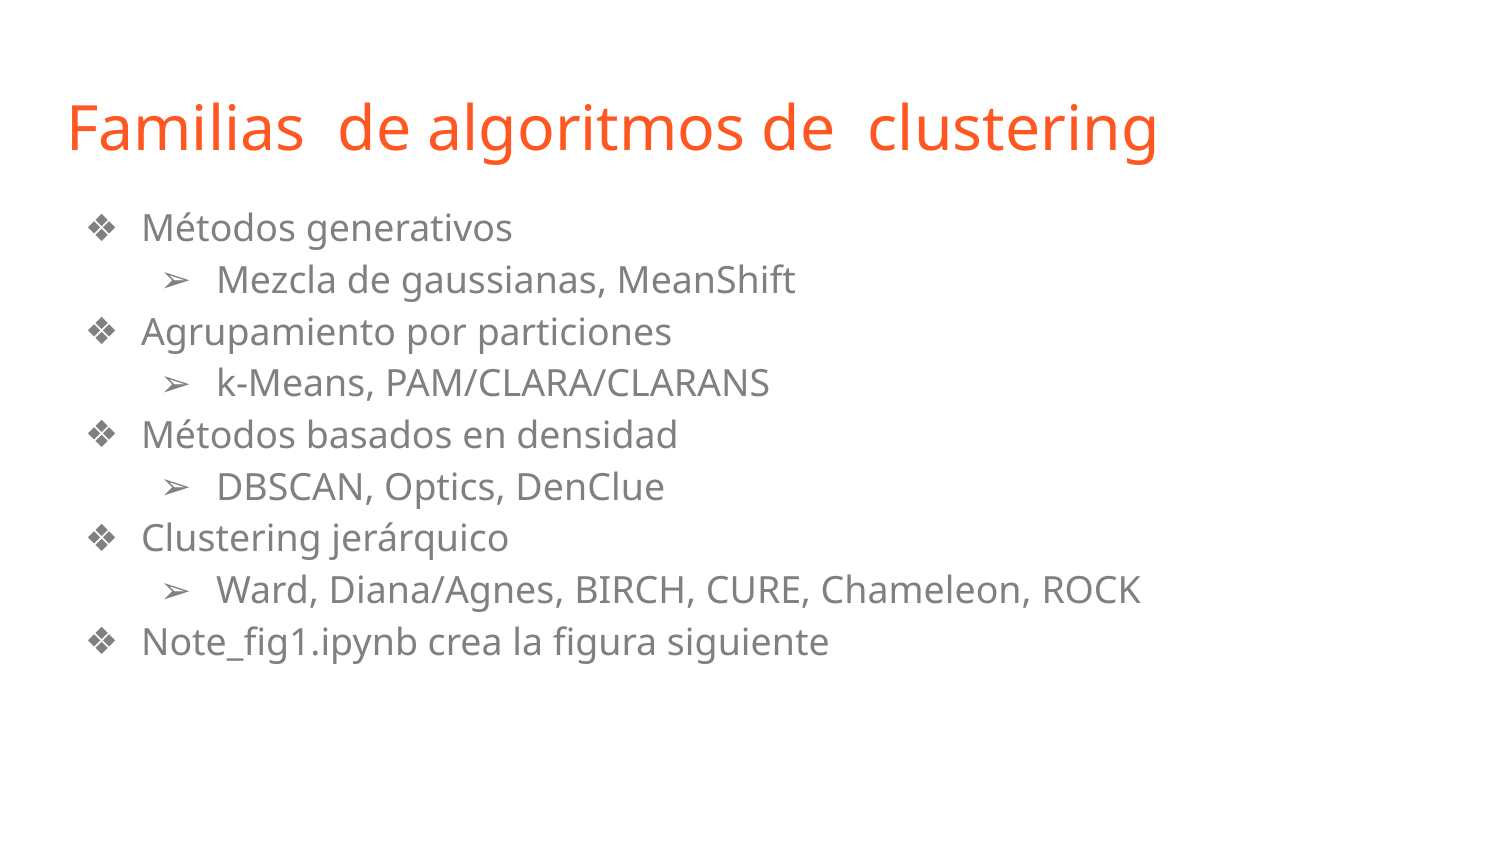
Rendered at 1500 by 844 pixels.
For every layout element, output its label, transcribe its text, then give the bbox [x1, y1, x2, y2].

text_box Métodos generativos Mezcla de gaussianas, MeanShift Agrupamiento por particiones k-Means, PAM/CLARA/CLARANS Métodos basados en densidad DBSCAN, Optics, DenClue Clustering jerárquico Ward, Diana/Agnes, BIRCH, CURE, Chameleon, ROCK Note_fig1.ipynb crea la figura siguiente [51, 189, 1449, 750]
text_box Familias de algoritmos de clustering [51, 72, 1449, 167]
